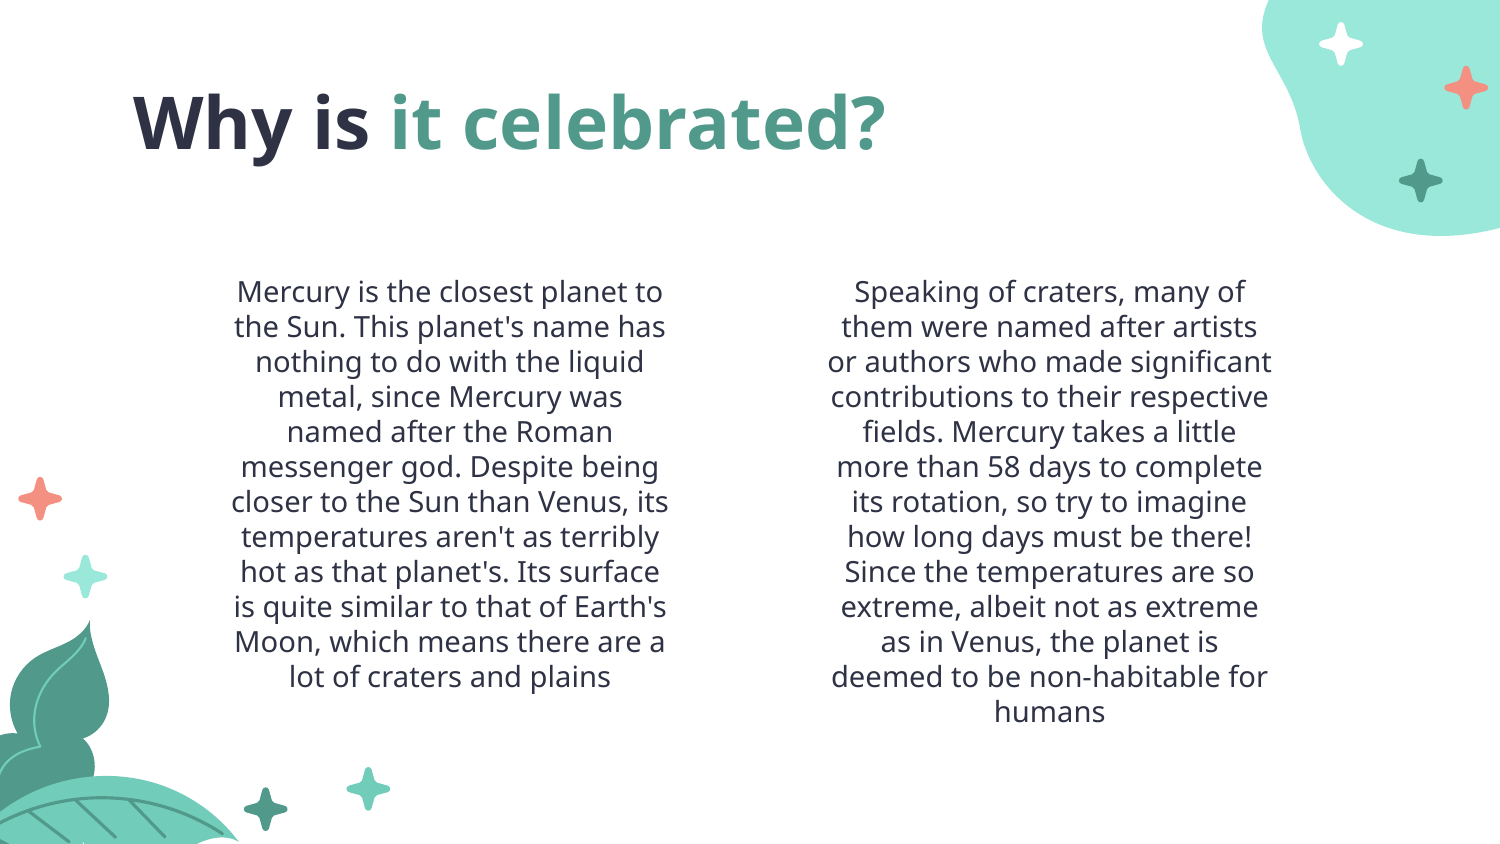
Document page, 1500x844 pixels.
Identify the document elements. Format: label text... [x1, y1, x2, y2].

subtitle Mercury is the closest planet to the Sun. This planet's name has nothing to do with the liquid metal, since Mercury was named after the Roman messenger god. Despite being closer to the Sun than Venus, its temperatures aren't as terribly hot as that planet's. Its surface is quite similar to that of Earth's Moon, which means there are a lot of craters and plains [211, 258, 689, 674]
subtitle Speaking of craters, many of them were named after artists or authors who made significant contributions to their respective fields. Mercury takes a little more than 58 days to complete its rotation, so try to imagine how long days must be there! Since the temperatures are so extreme, albeit not as extreme as in Venus, the planet is deemed to be non-habitable for humans [811, 258, 1289, 674]
title Why is it celebrated? [118, 72, 1382, 167]
